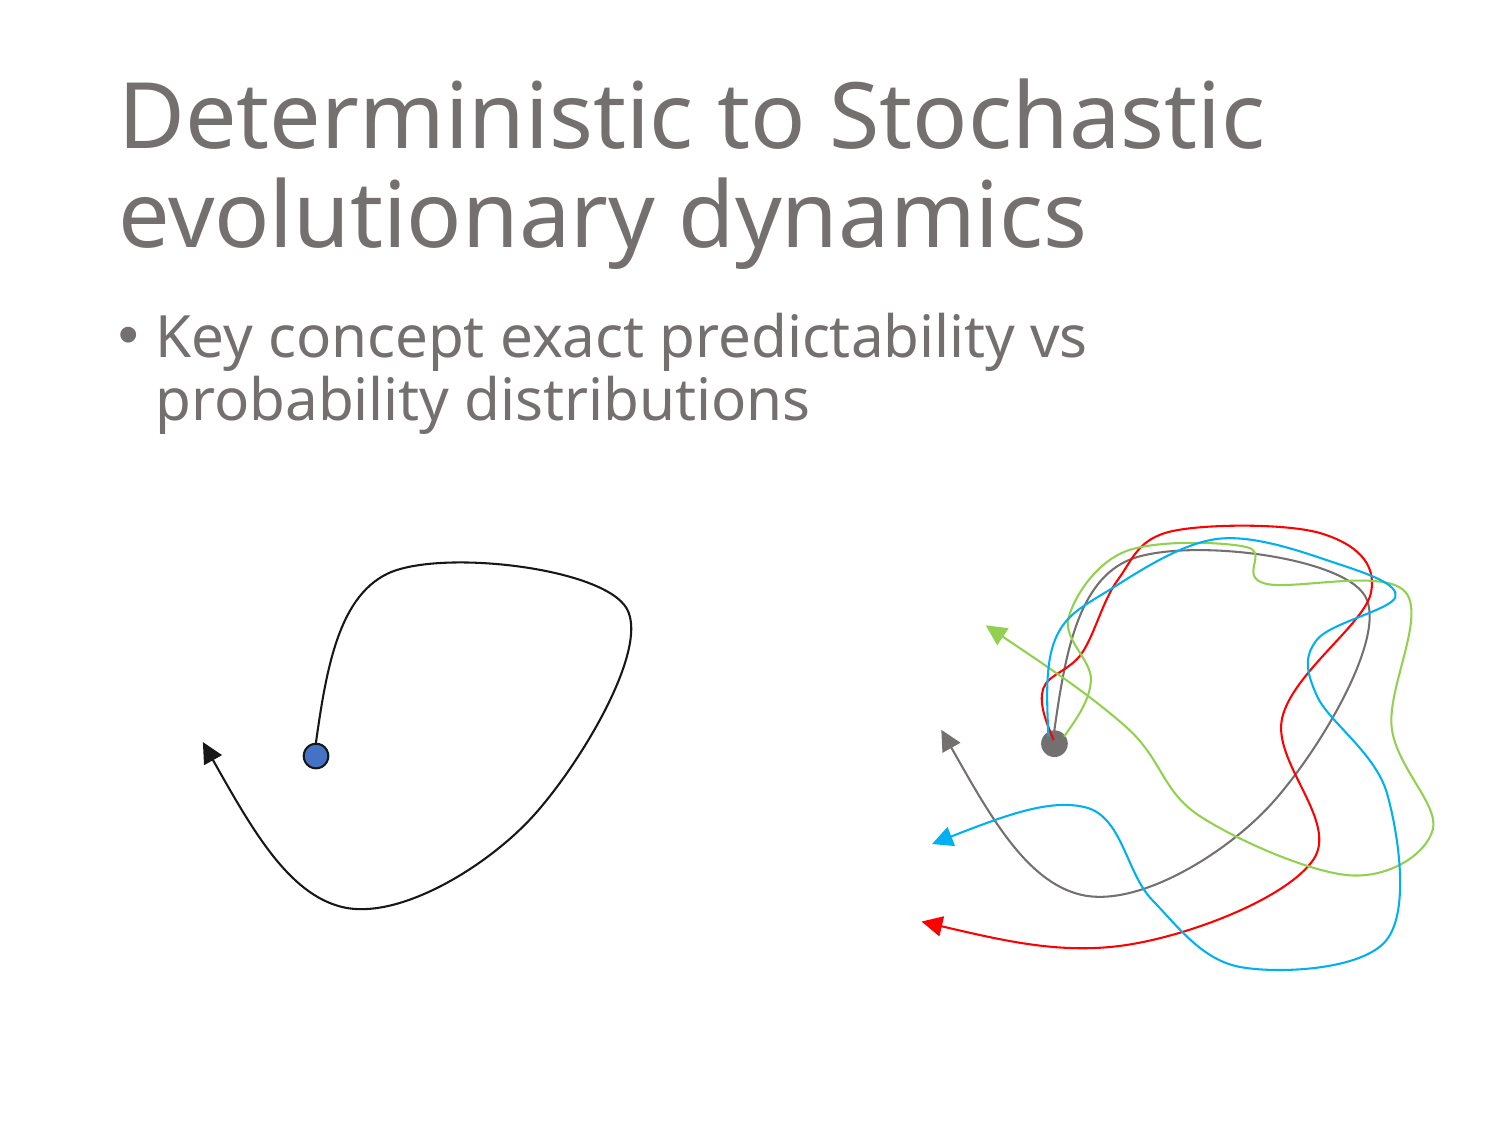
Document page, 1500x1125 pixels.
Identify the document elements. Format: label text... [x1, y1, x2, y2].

text_box [921, 894, 1181, 950]
title Deterministic to Stochastic evolutionary dynamics [103, 59, 1397, 278]
list Key concept exact predictability vs probability distributions [103, 299, 1397, 1014]
text_box [1141, 524, 1357, 550]
text_box [1370, 581, 1435, 866]
text_box [1148, 759, 1402, 972]
text_box [1177, 537, 1300, 550]
text_box [1370, 574, 1397, 614]
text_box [202, 562, 632, 910]
text_box [1126, 541, 1198, 550]
text_box [932, 834, 941, 845]
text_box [941, 550, 1370, 897]
